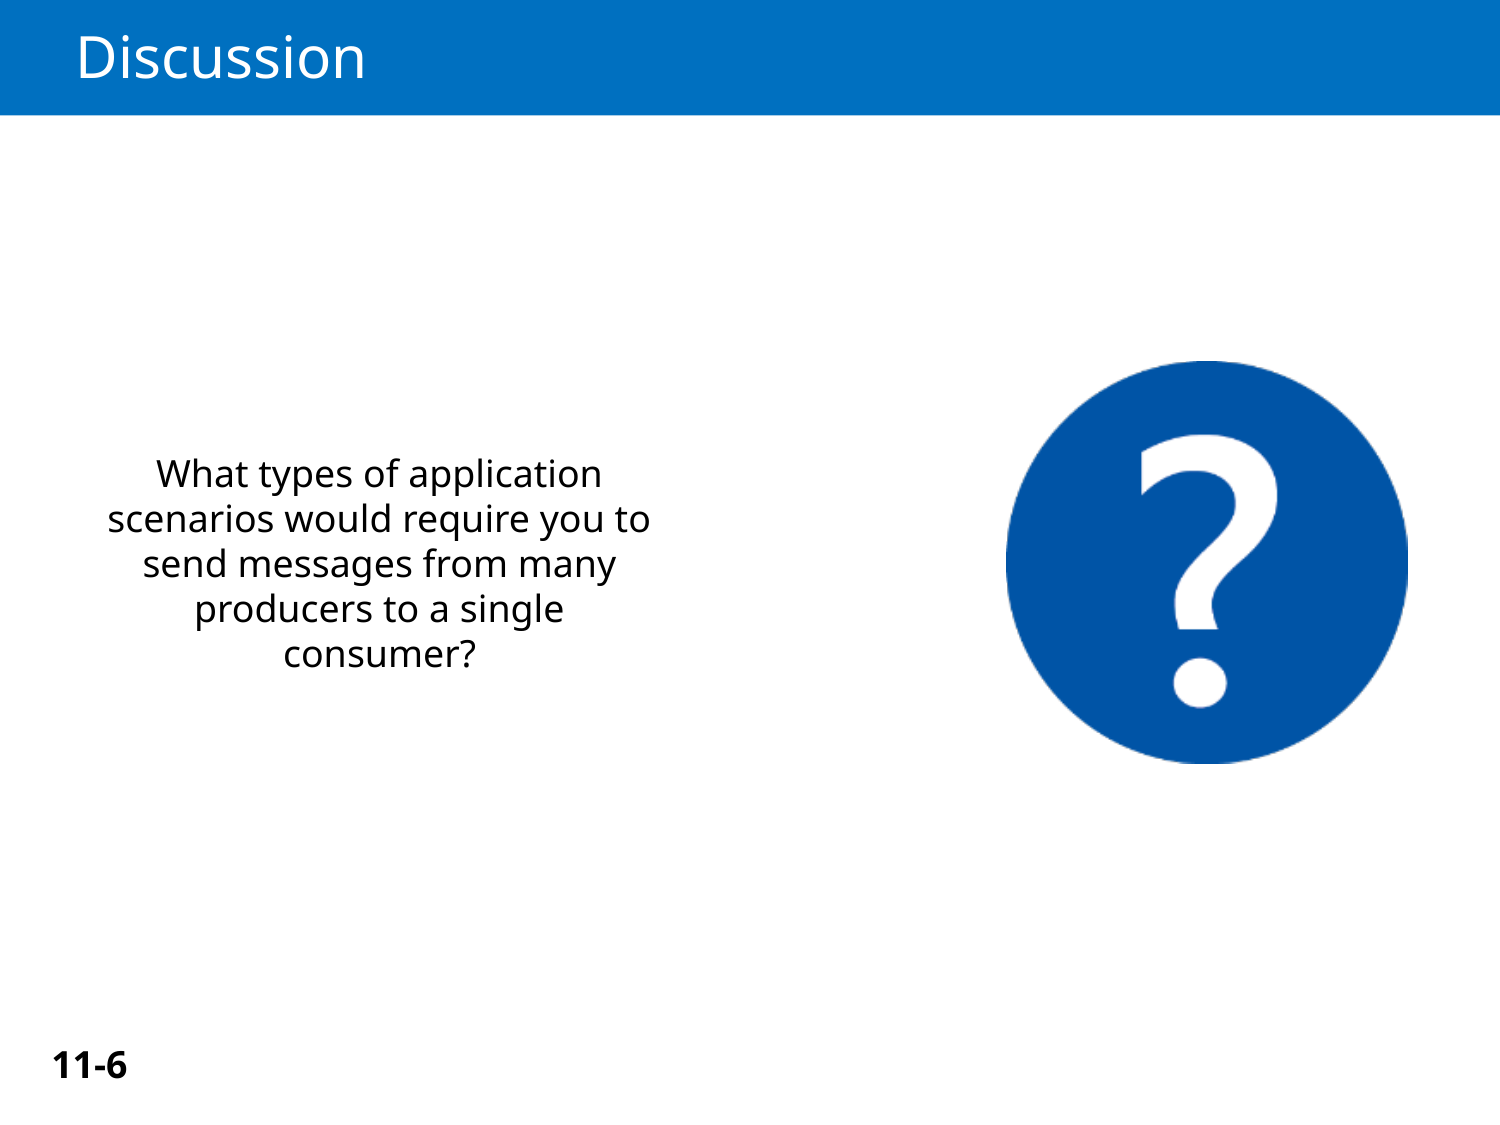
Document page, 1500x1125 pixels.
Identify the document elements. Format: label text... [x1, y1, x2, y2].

title Discussion [75, 0, 1351, 122]
text_box What types of application scenarios would require you to send messages from many producers to a single consumer? [92, 201, 668, 924]
picture [1005, 361, 1409, 764]
text_box 11-6 [36, 1033, 194, 1094]
